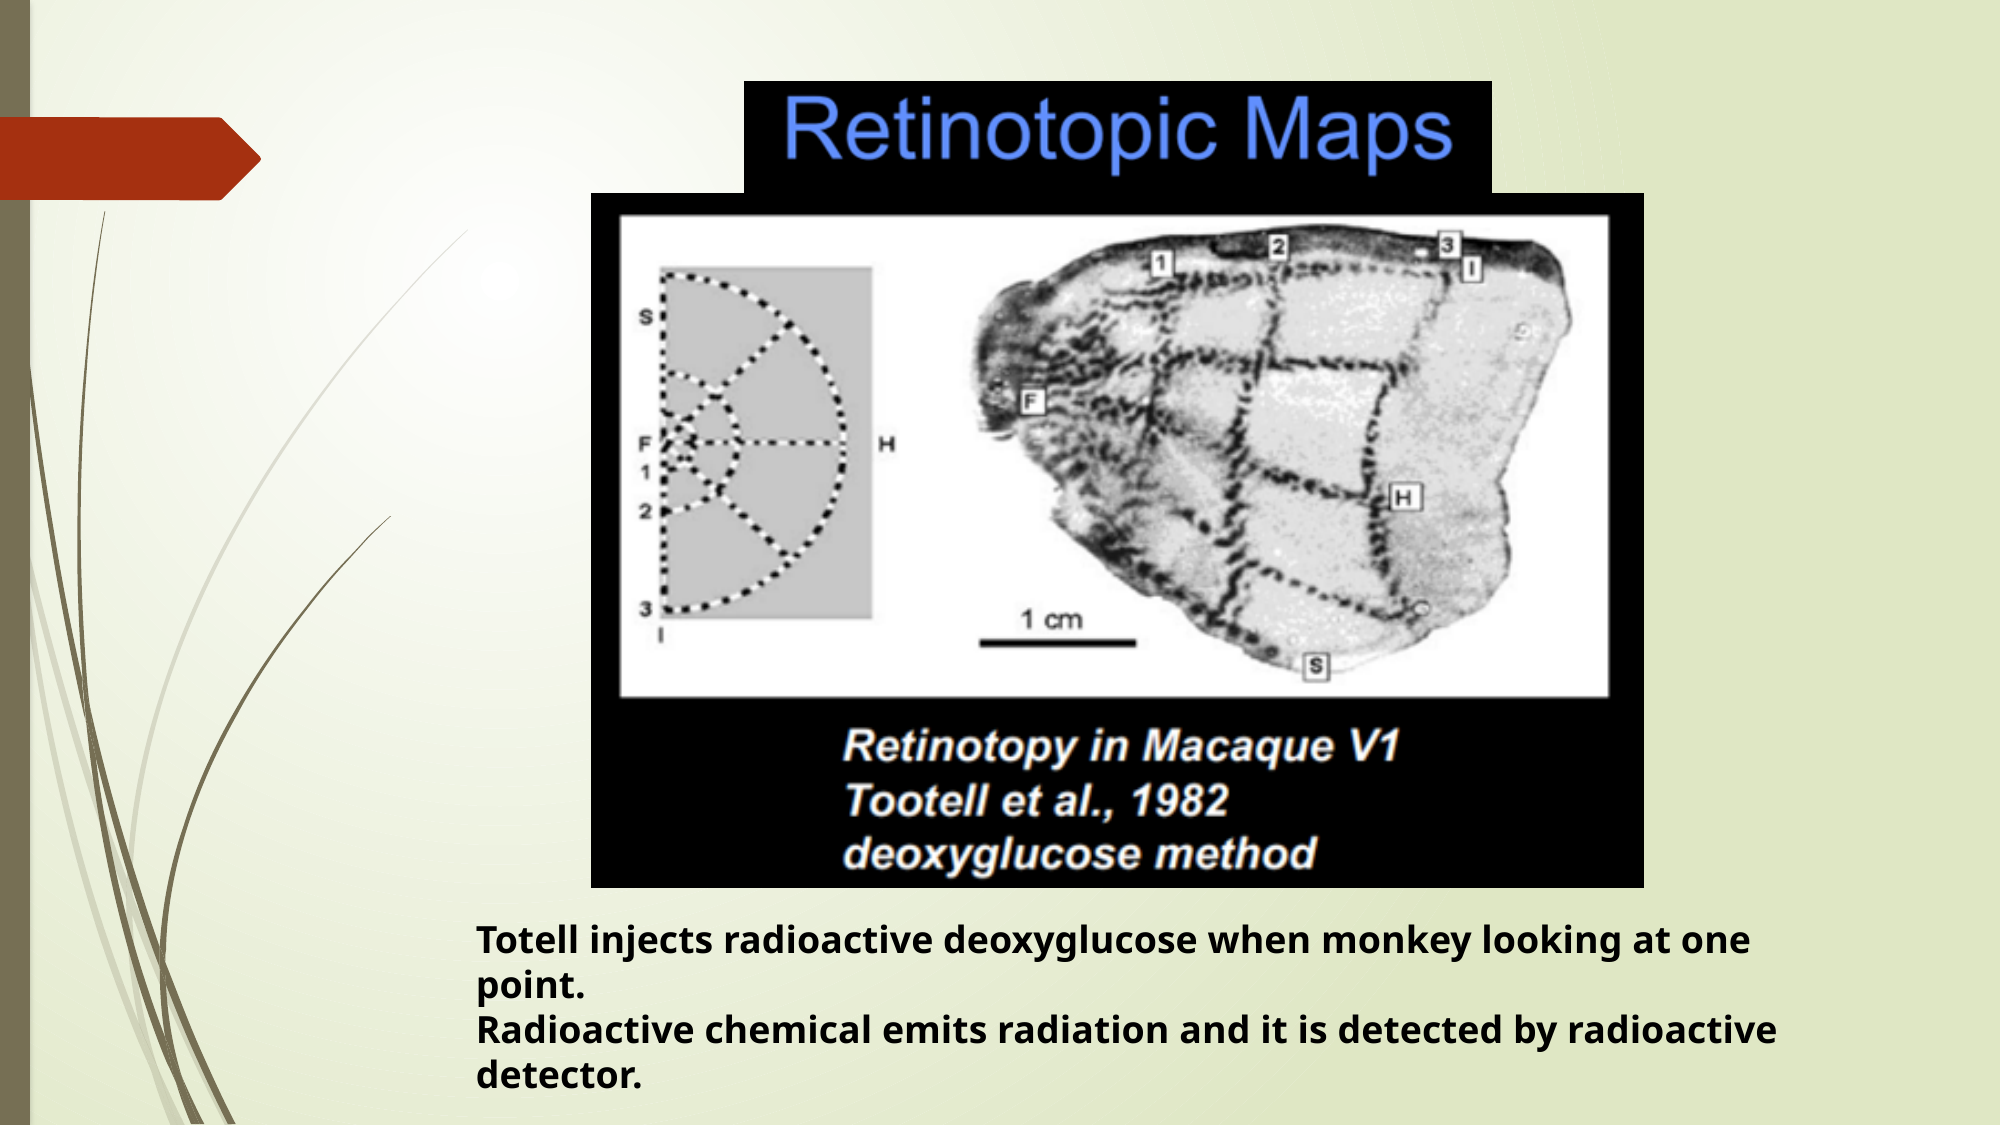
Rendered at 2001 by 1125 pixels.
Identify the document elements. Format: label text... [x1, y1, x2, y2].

picture [591, 81, 1644, 888]
text_box Totell injects radioactive deoxyglucose when monkey looking at one point. Radioactive chemical emits radiation and it is detected by radioactive detector. [461, 909, 1851, 1104]
